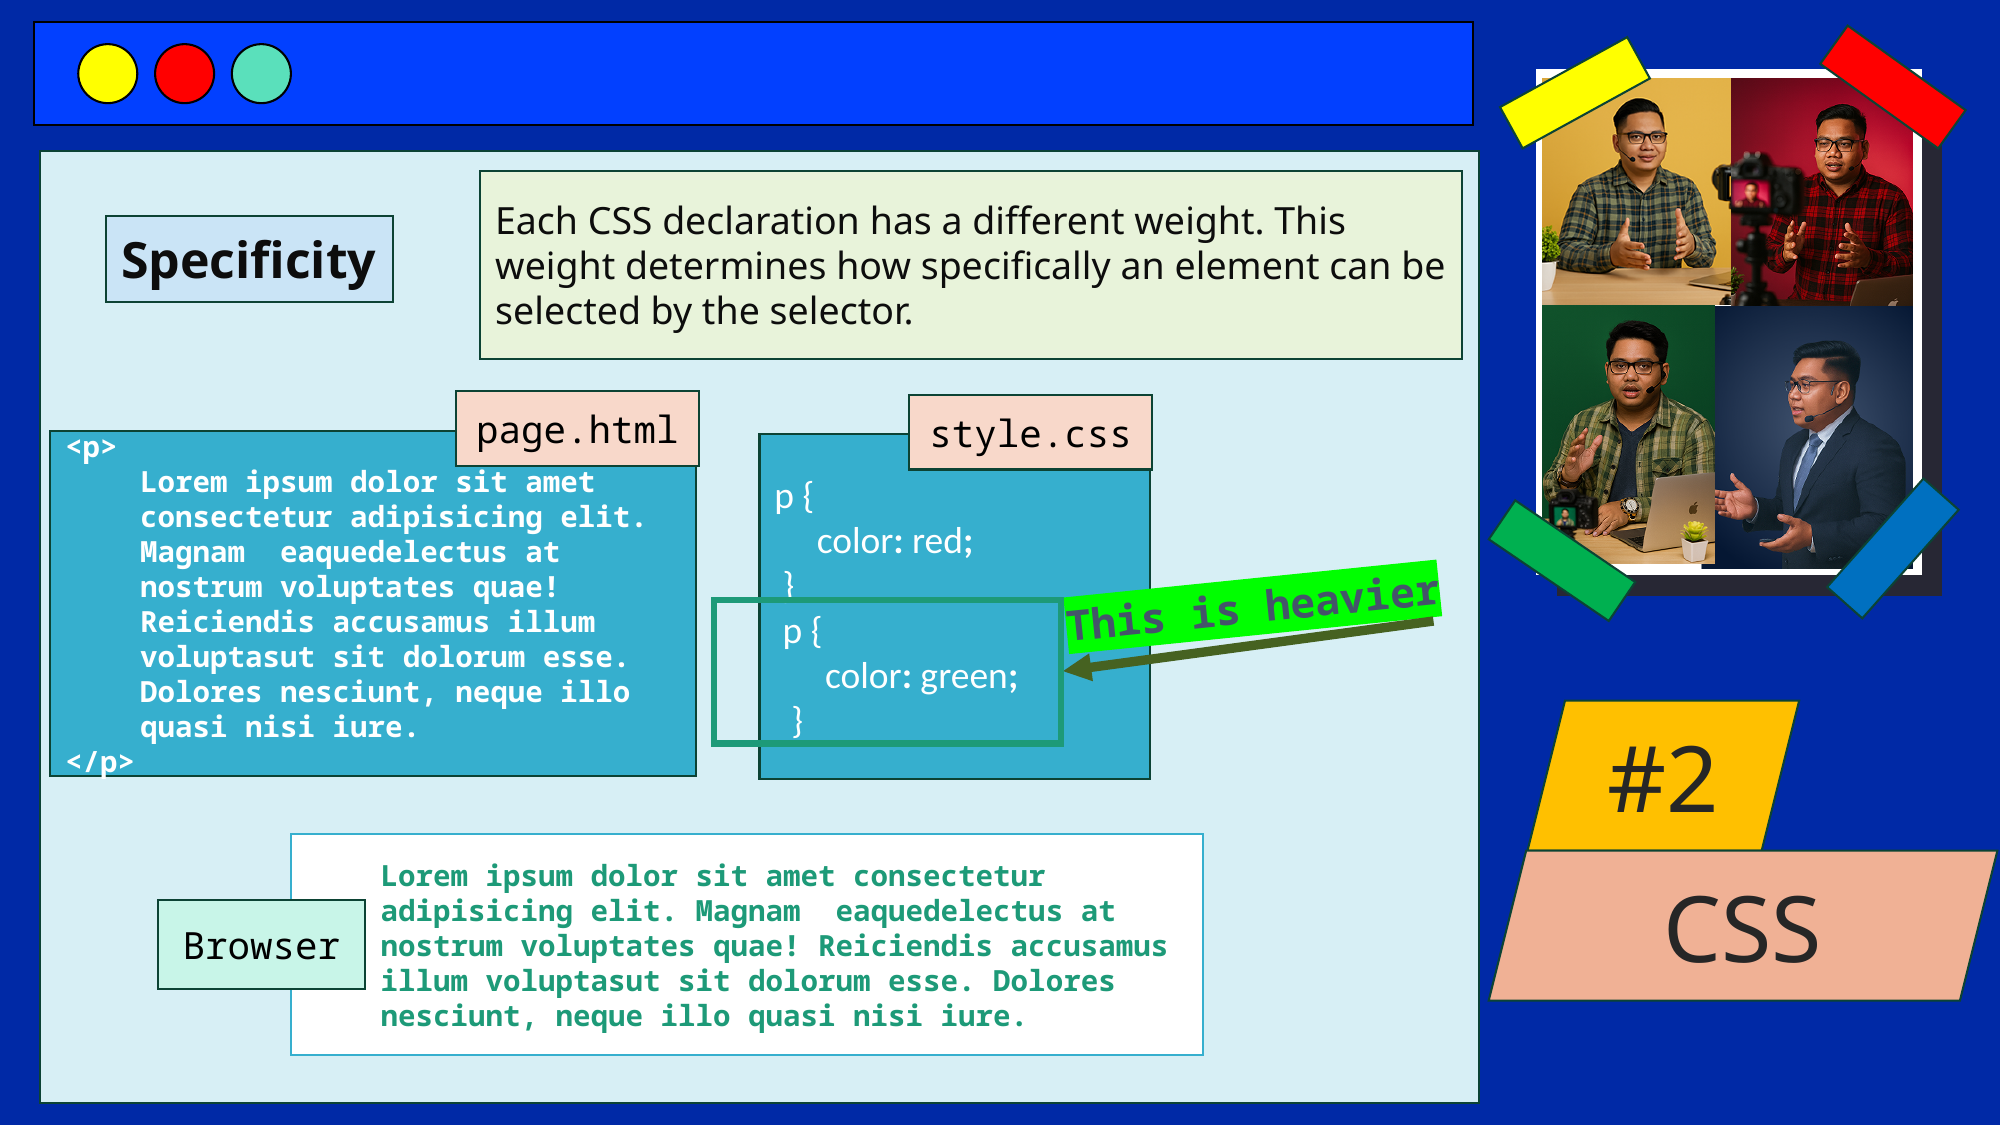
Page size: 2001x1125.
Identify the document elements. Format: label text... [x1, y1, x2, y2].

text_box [157, 834, 1204, 1056]
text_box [50, 391, 700, 776]
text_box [1489, 63, 1966, 621]
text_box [106, 170, 1463, 360]
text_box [759, 394, 1153, 555]
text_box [714, 555, 1461, 744]
text_box #2 [1526, 699, 1801, 849]
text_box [34, 21, 1479, 1103]
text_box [759, 744, 1153, 779]
text_box CSS [1487, 849, 1999, 1002]
